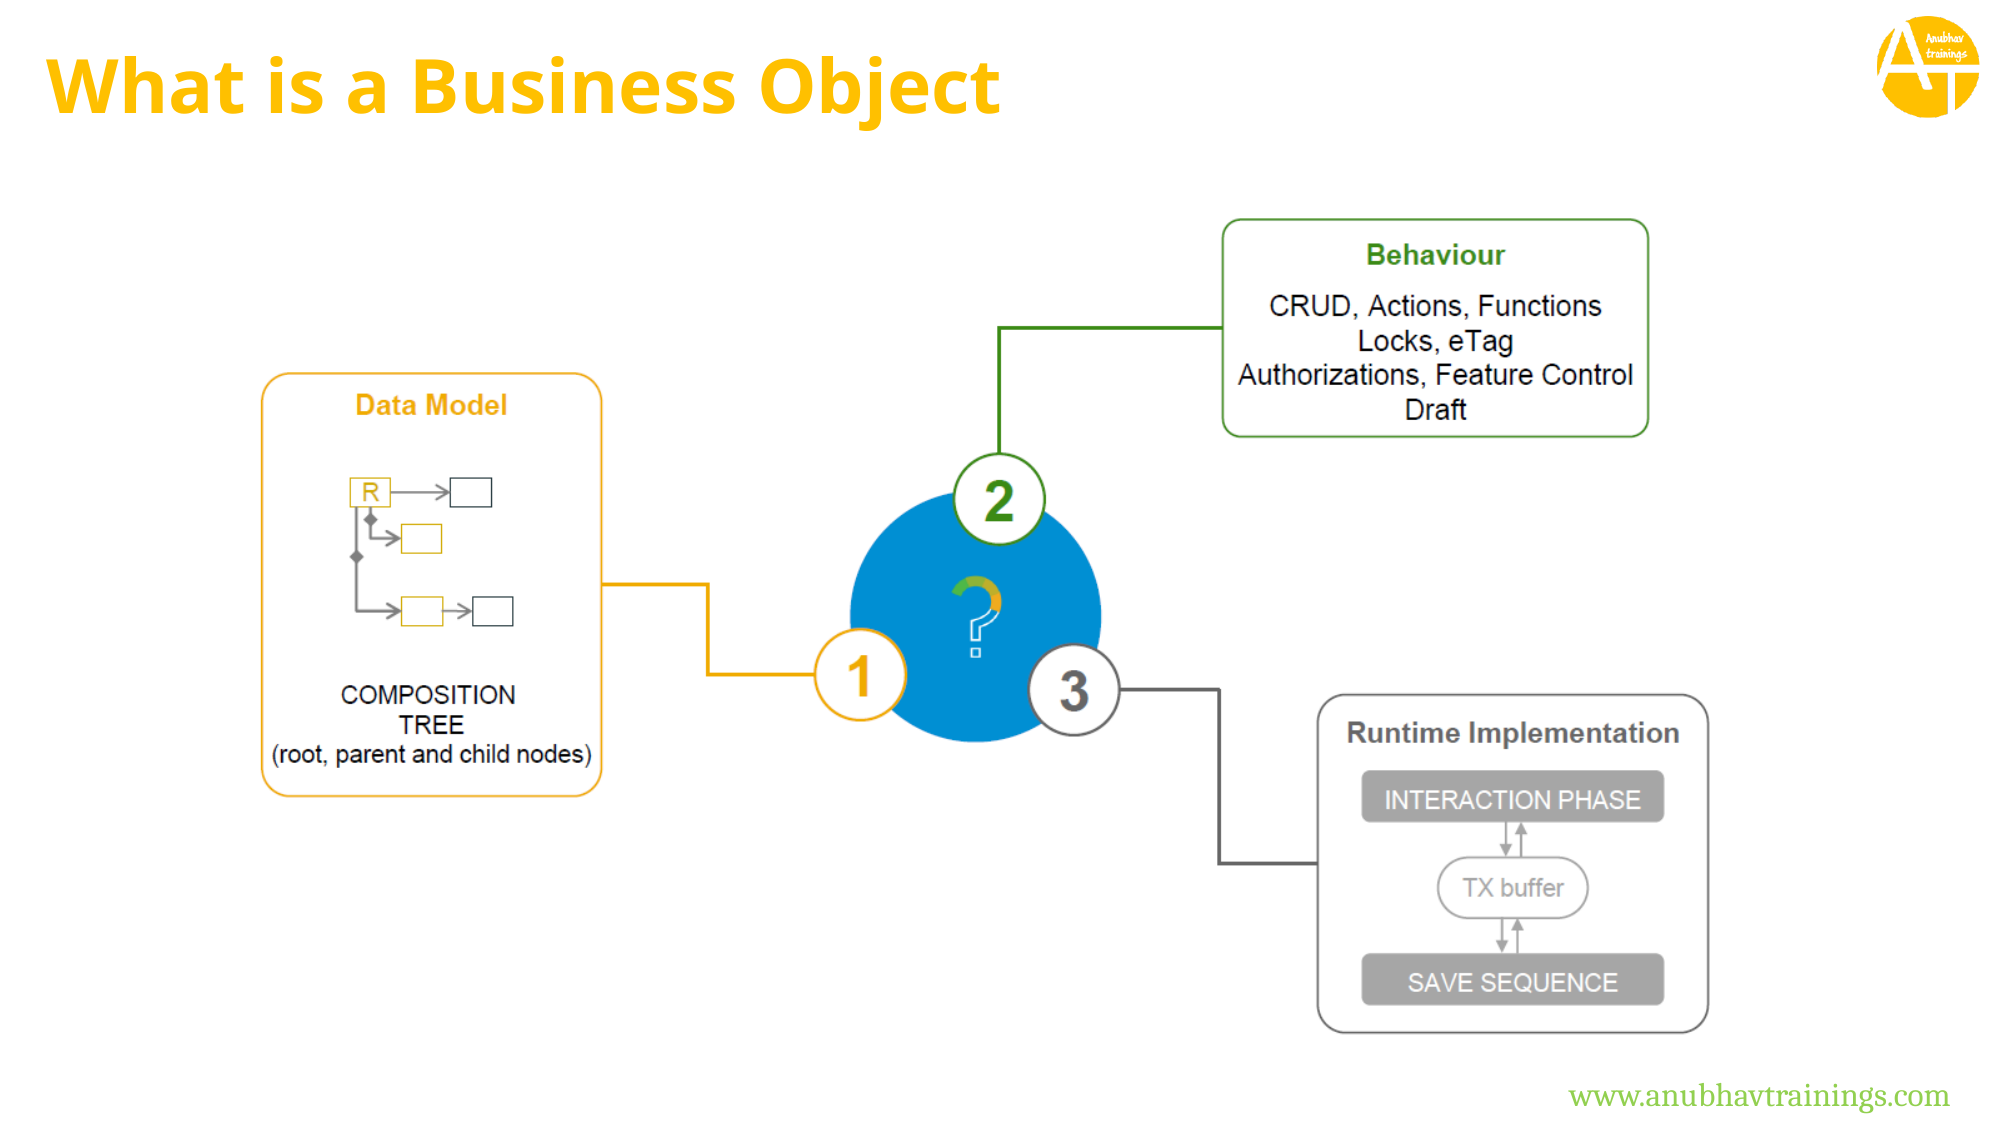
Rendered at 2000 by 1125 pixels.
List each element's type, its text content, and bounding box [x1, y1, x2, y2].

picture [161, 176, 1740, 1062]
picture [1866, 9, 1985, 126]
title What is a Business Object [31, 31, 1831, 148]
text_box www.anubhavtrainings.com [1554, 1065, 2000, 1121]
